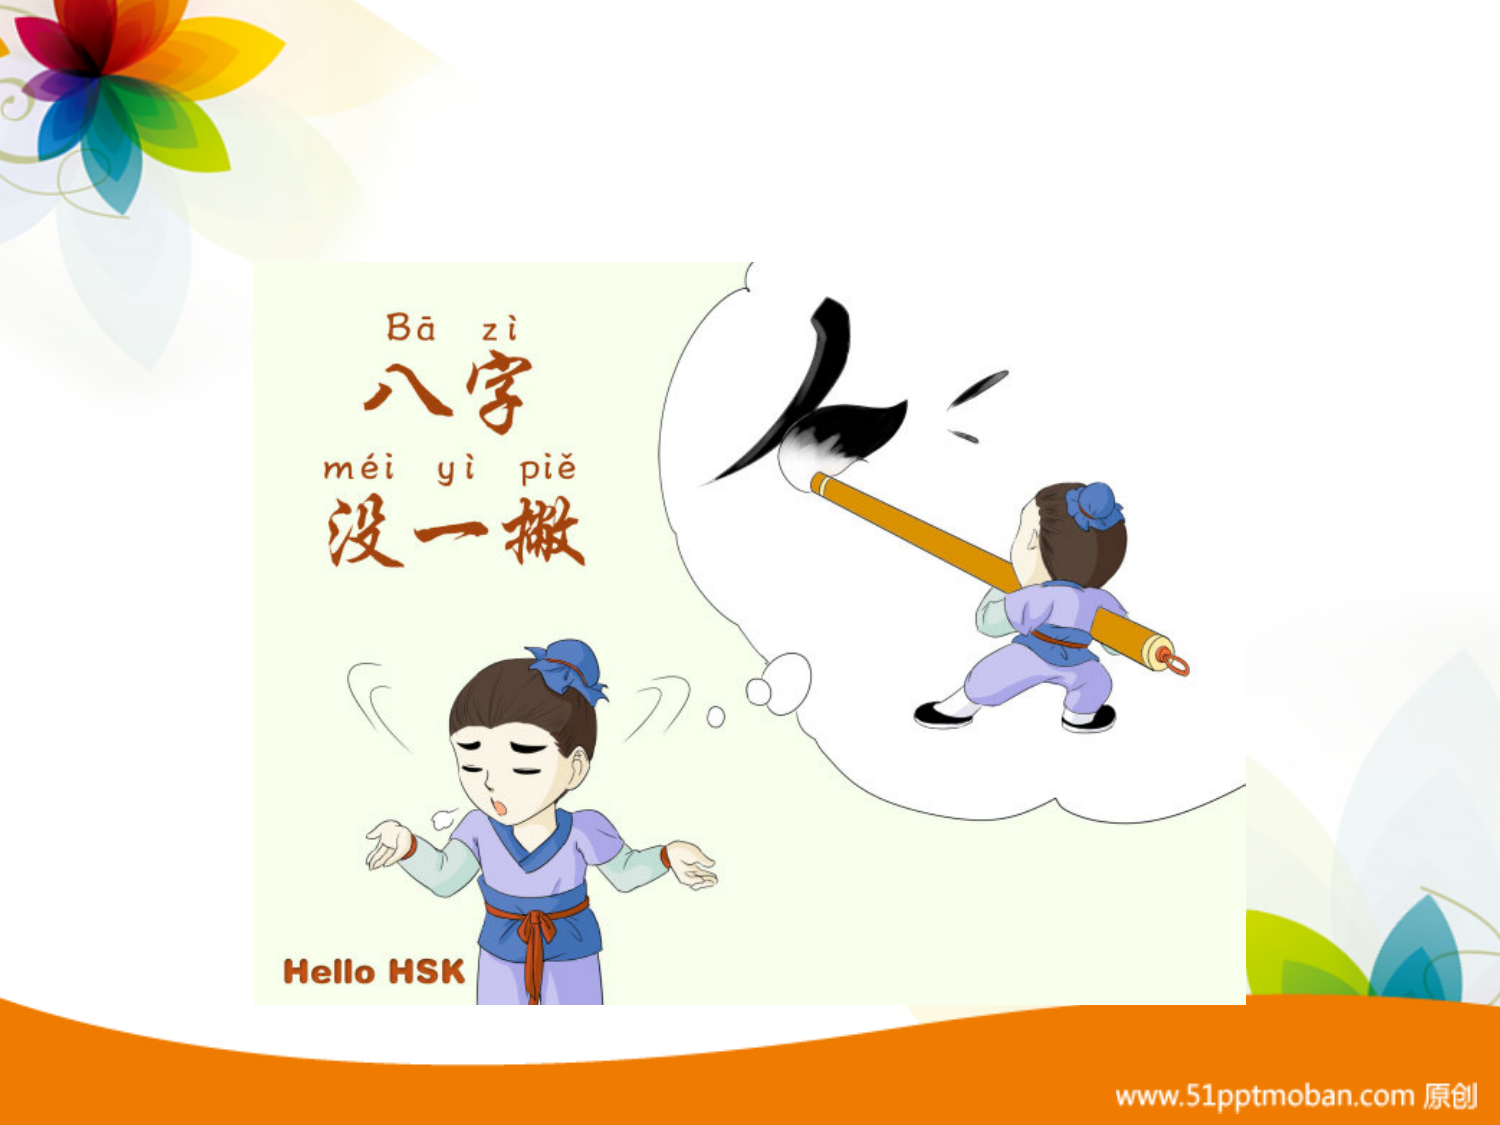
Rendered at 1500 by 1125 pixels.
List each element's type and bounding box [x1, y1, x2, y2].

picture [0, 0, 1500, 1125]
list [254, 262, 1246, 1006]
